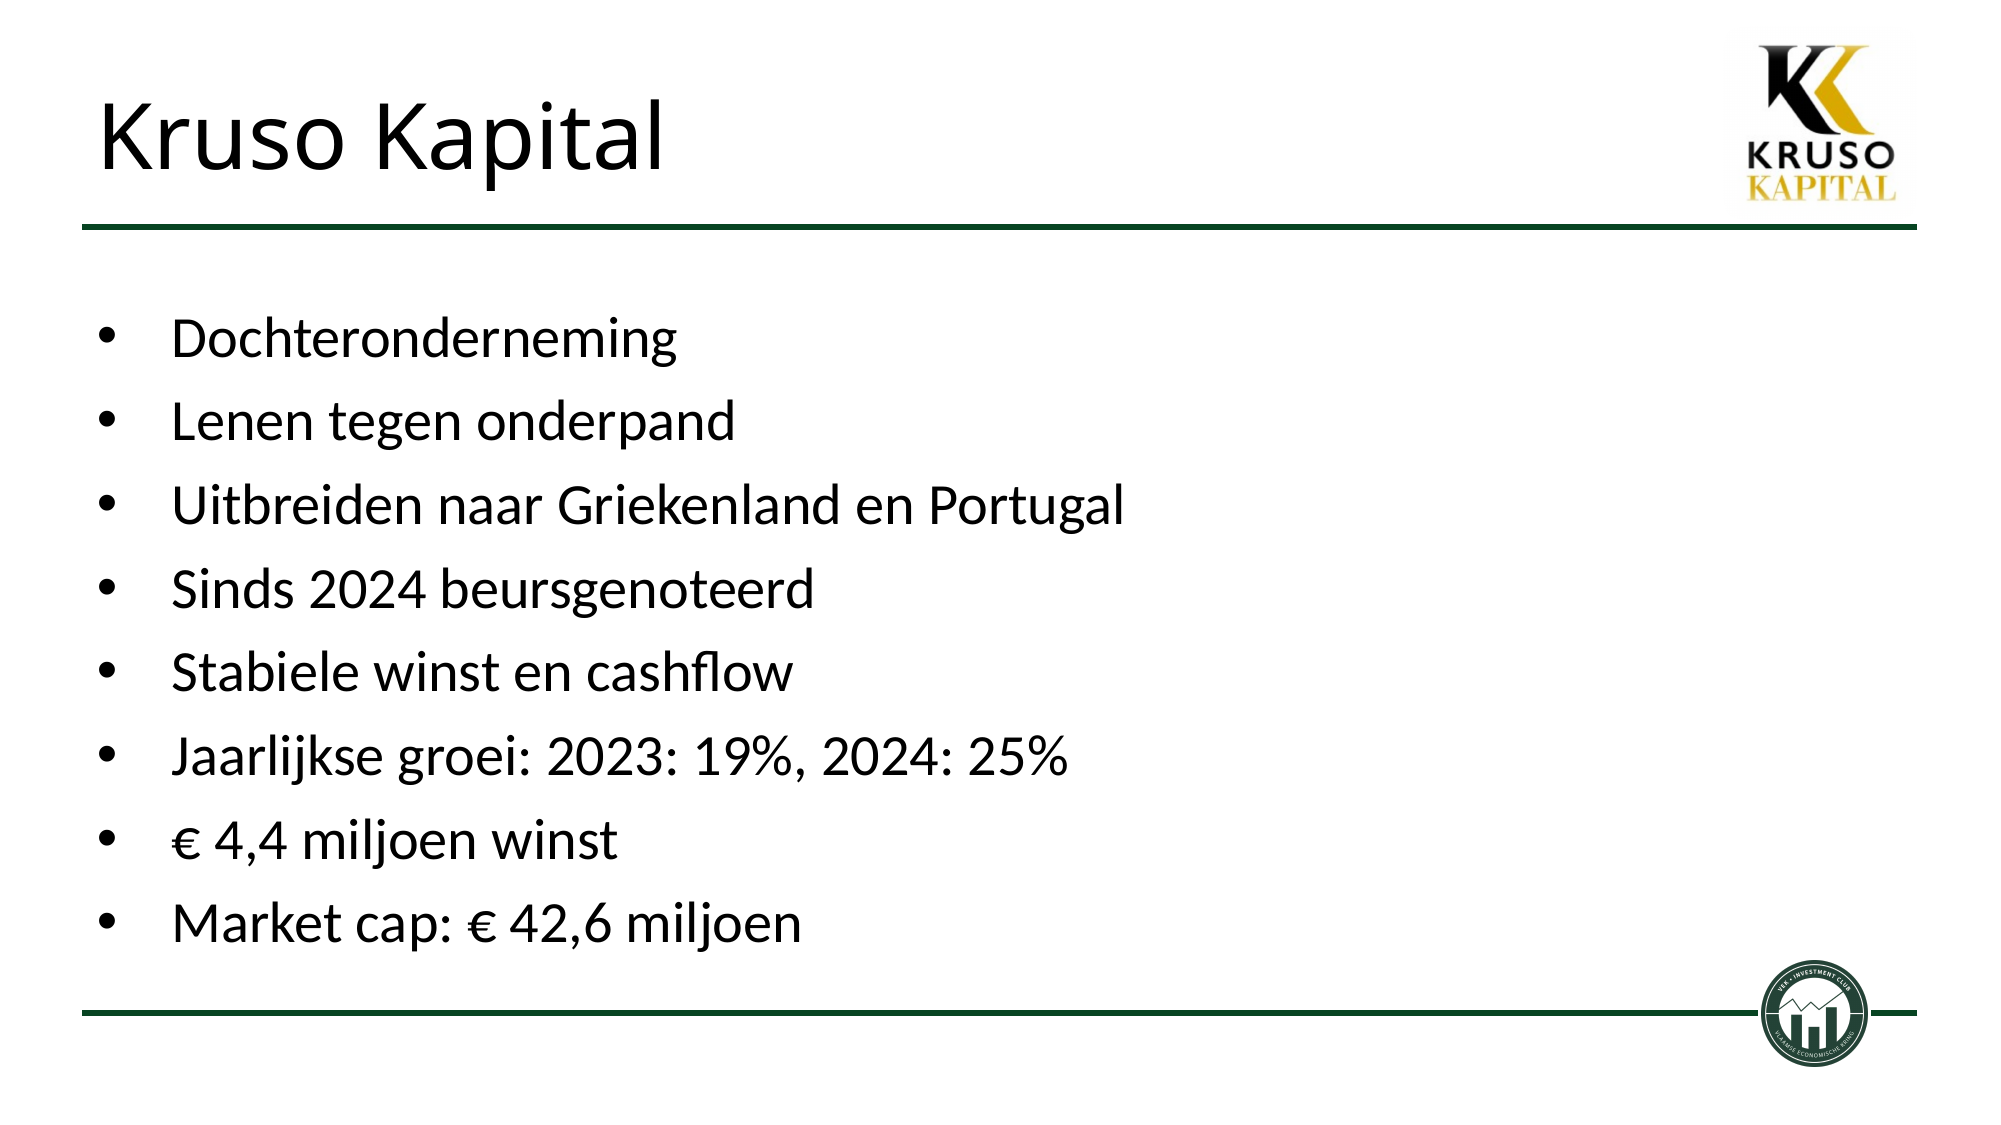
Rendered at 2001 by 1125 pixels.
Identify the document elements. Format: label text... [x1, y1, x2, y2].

title Kruso Kapital [81, 59, 1722, 221]
picture [1761, 1014, 1868, 1067]
picture [1722, 25, 1918, 221]
list Dochteronderneming Lenen tegen onderpand Uitbreiden naar Griekenland en Portugal Sinds 2024 beursgenoteerd Stabiele winst en cashflow Jaarlijkse groei: 2023: 19%, 2024: 25% € 4,4 miljoen winst Market cap: € 42,6 miljoen [81, 299, 1917, 1014]
